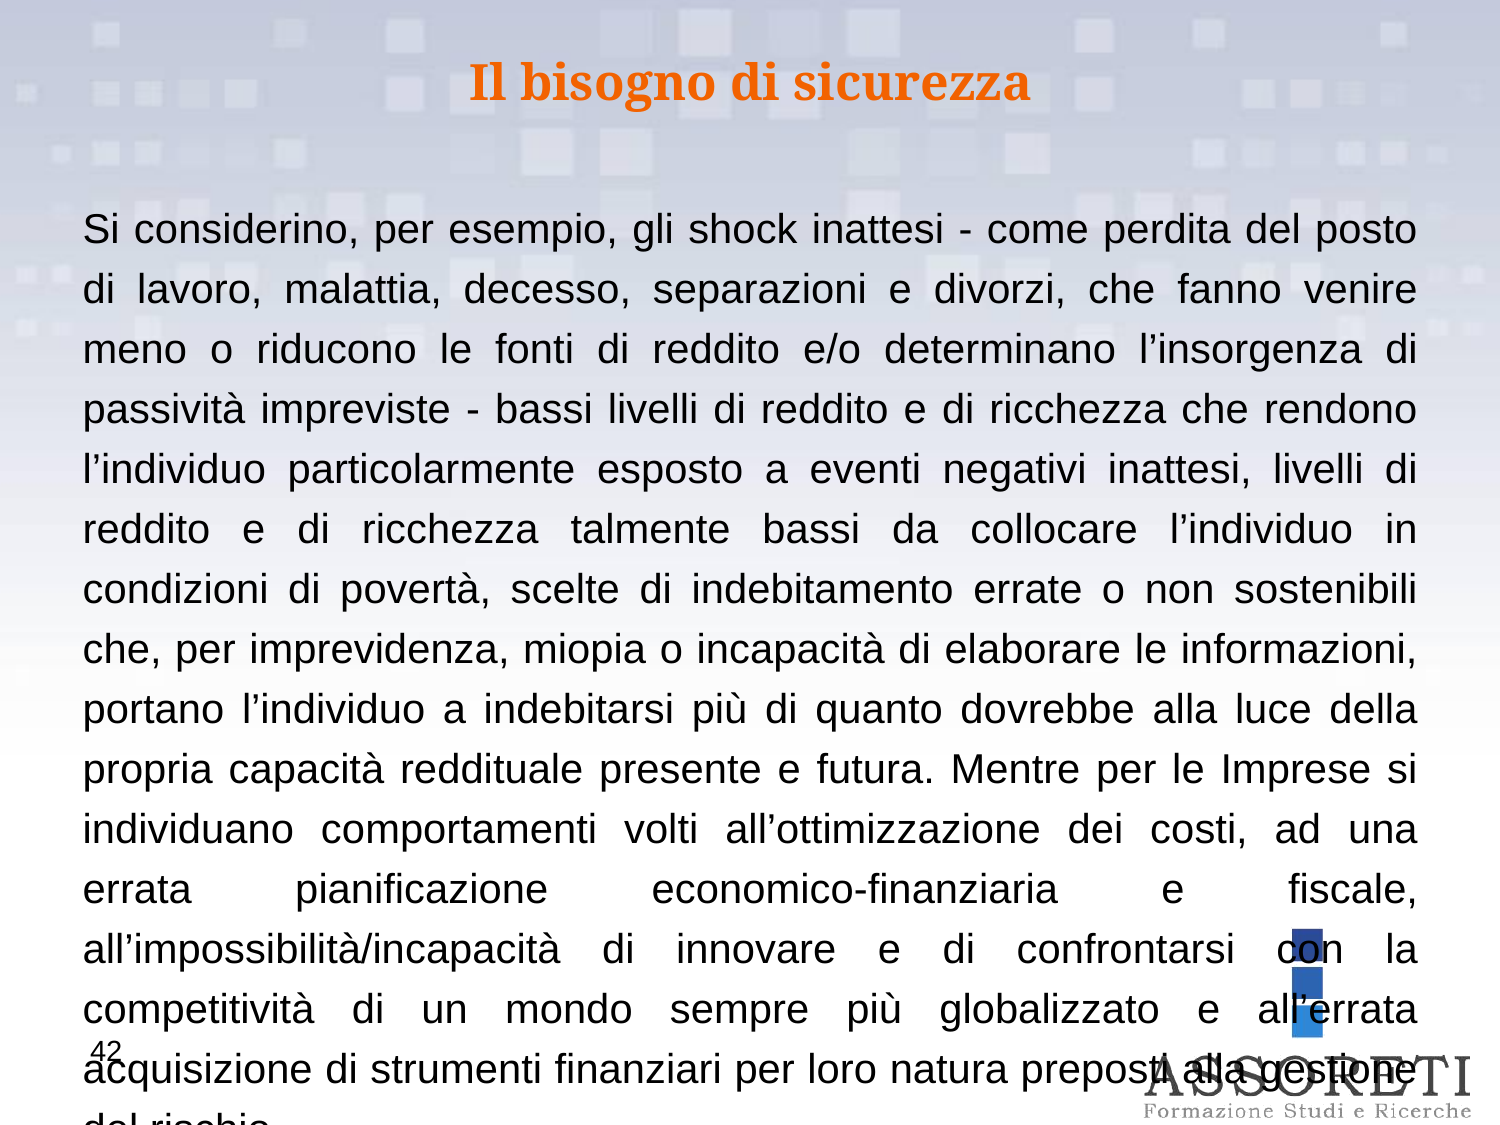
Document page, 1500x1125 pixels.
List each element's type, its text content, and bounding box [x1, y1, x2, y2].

slide_number 42 [74, 1024, 426, 1103]
picture [0, 0, 1500, 1125]
text_box Il bisogno di sicurezza [72, 42, 1431, 118]
text_box Si considerino, per esempio, gli shock inattesi - come perdita del posto di lavoro, malattia, decesso, separazioni e divorzi, che fanno venire meno o riducono le fonti di reddito e/o determinano l’insorgenza di passività impreviste - bassi livelli di reddito e di ricchezza che rendono l’individuo particolarmente esposto a eventi negativi inattesi, livelli di reddito e di ricchezza talmente bassi da collocare l’individuo in condizioni di povertà, scelte di indebitamento errate o non sostenibili che, per imprevidenza, miopia o incapacità di elaborare le informazioni, portano l’individuo a indebitarsi più di quanto dovrebbe alla luce della propria capacità reddituale presente e futura. Mentre per le Imprese si individuano comportamenti volti all’ottimizzazione dei costi, ad una errata pianificazione economico-finanziaria e fiscale, all’impossibilità/incapacità di innovare e di confrontarsi con la competitività di un mondo sempre più globalizzato e all’errata acquisizione di strumenti finanziari per loro natura preposti alla gestione del rischio. [68, 184, 1434, 1125]
